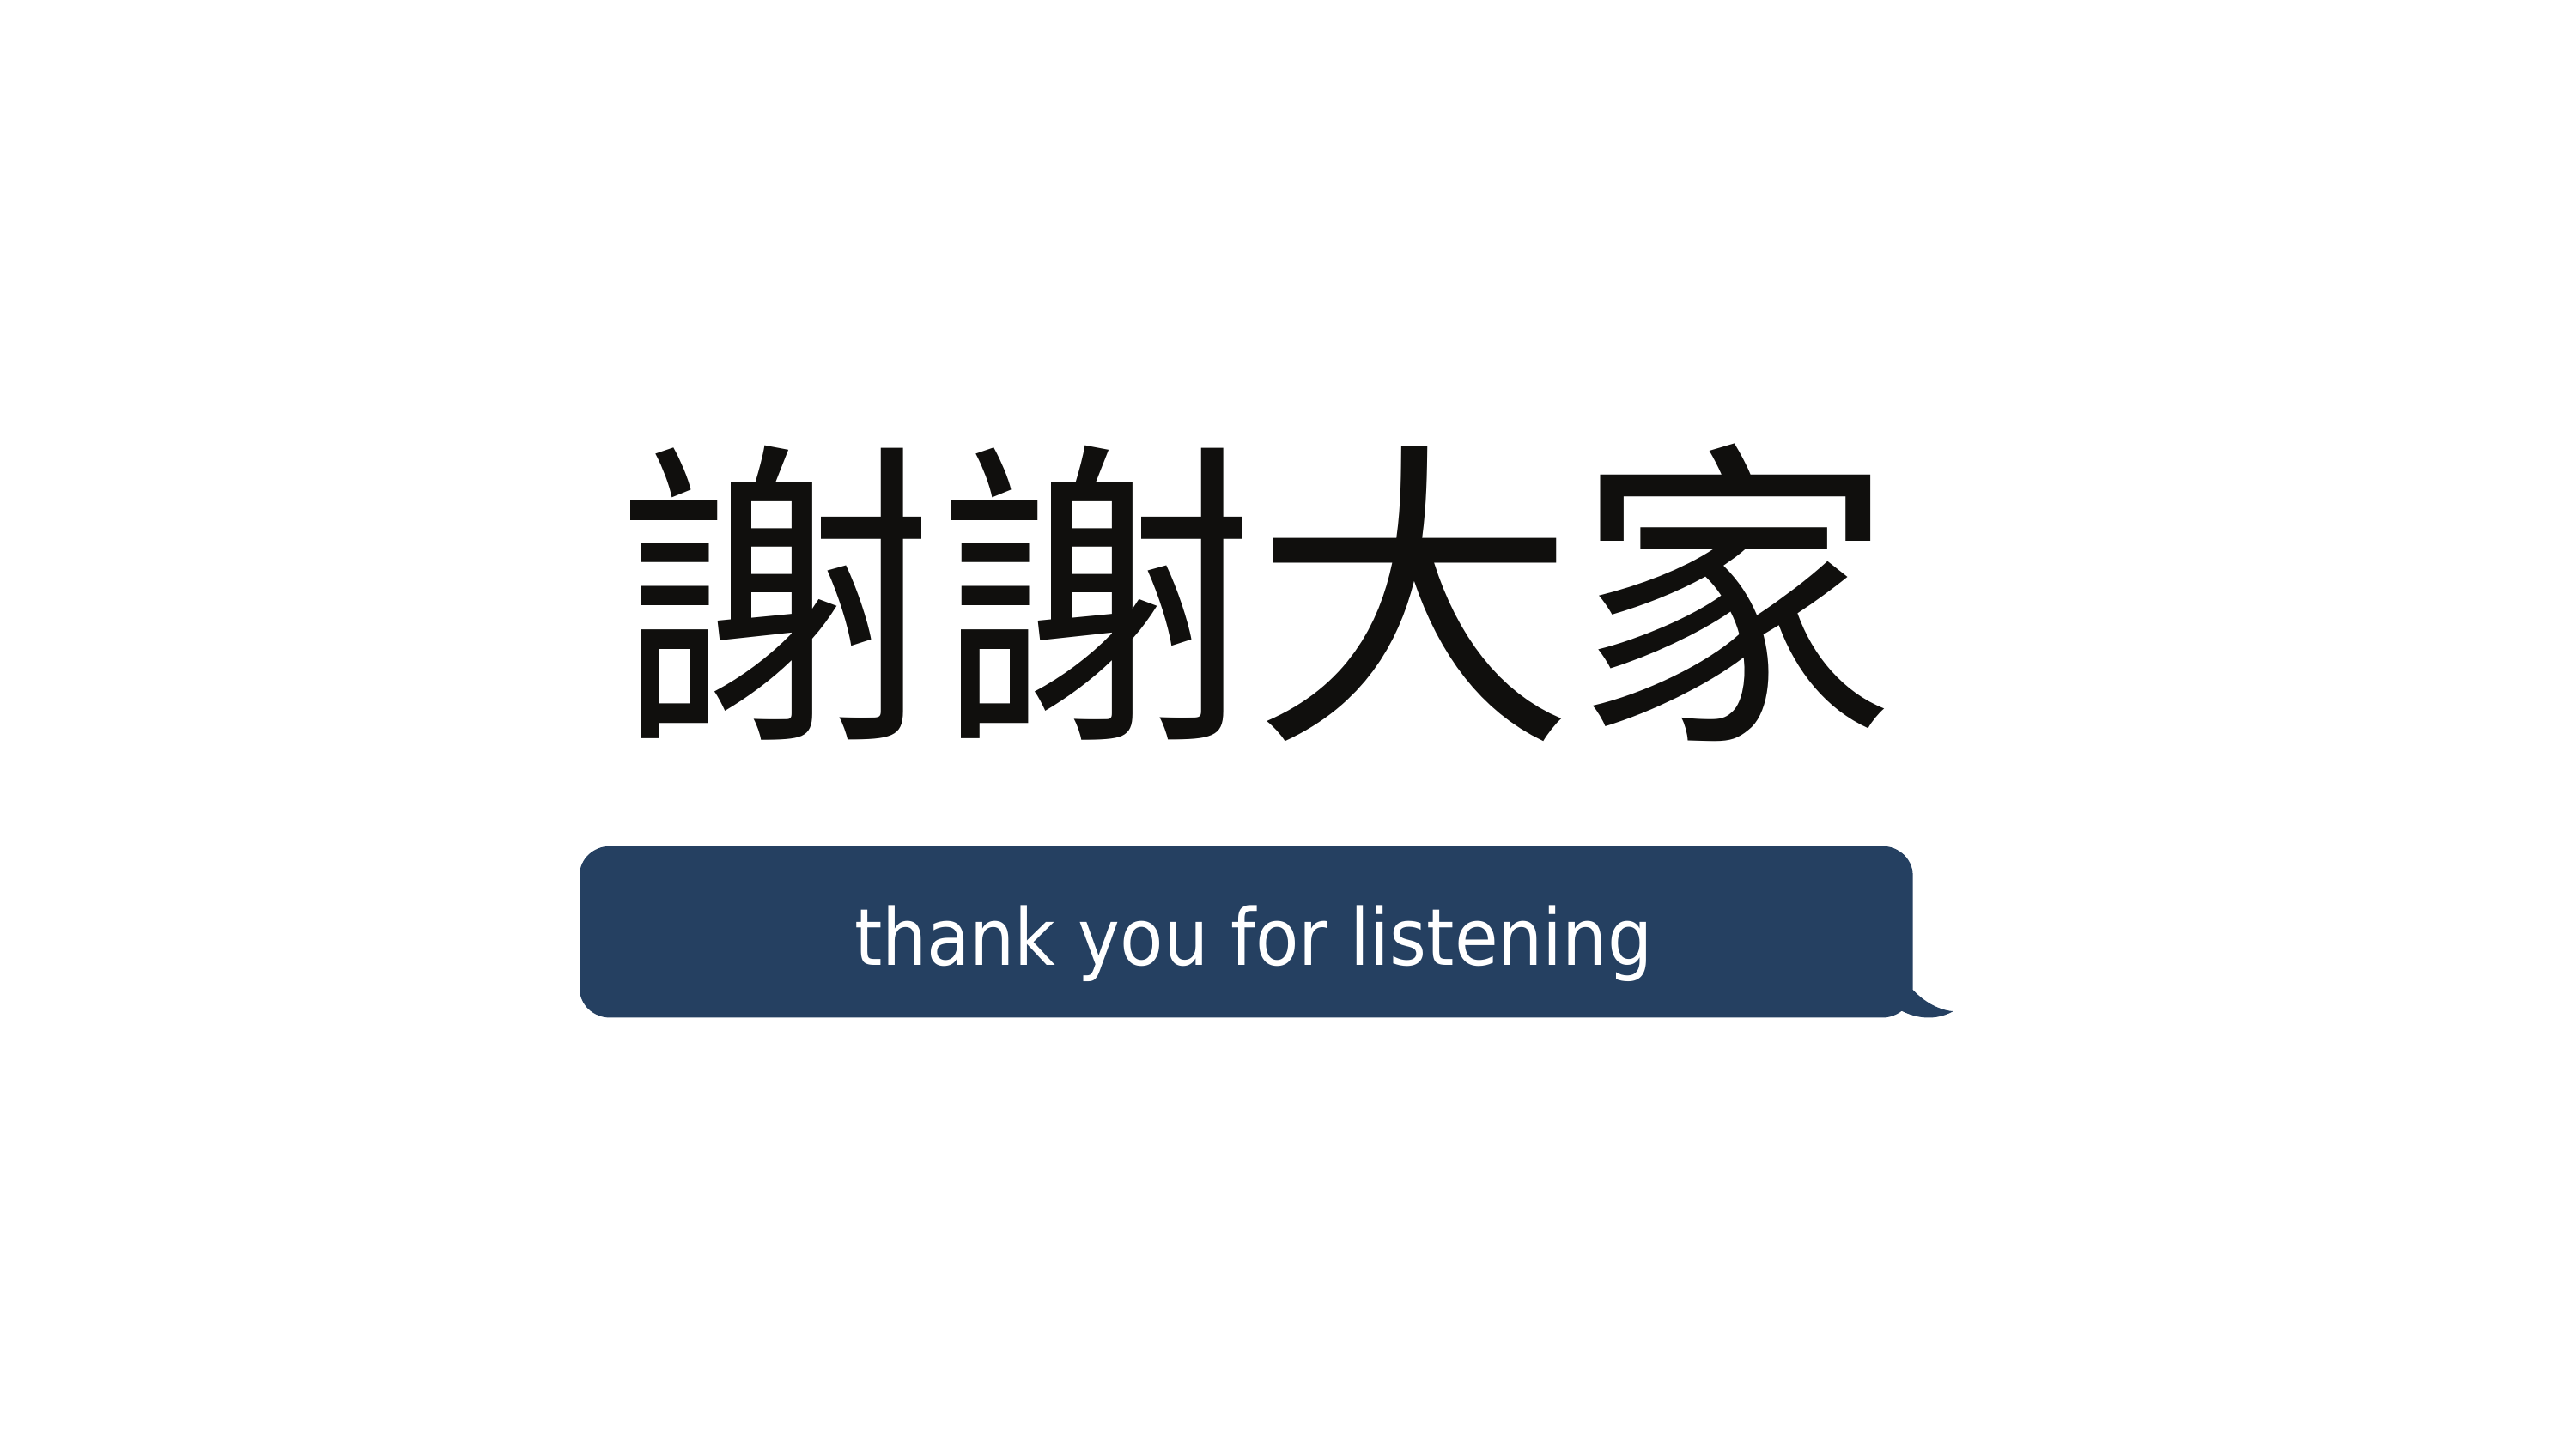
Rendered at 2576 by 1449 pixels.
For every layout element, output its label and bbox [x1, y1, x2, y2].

text_box [364, 575, 2144, 1024]
